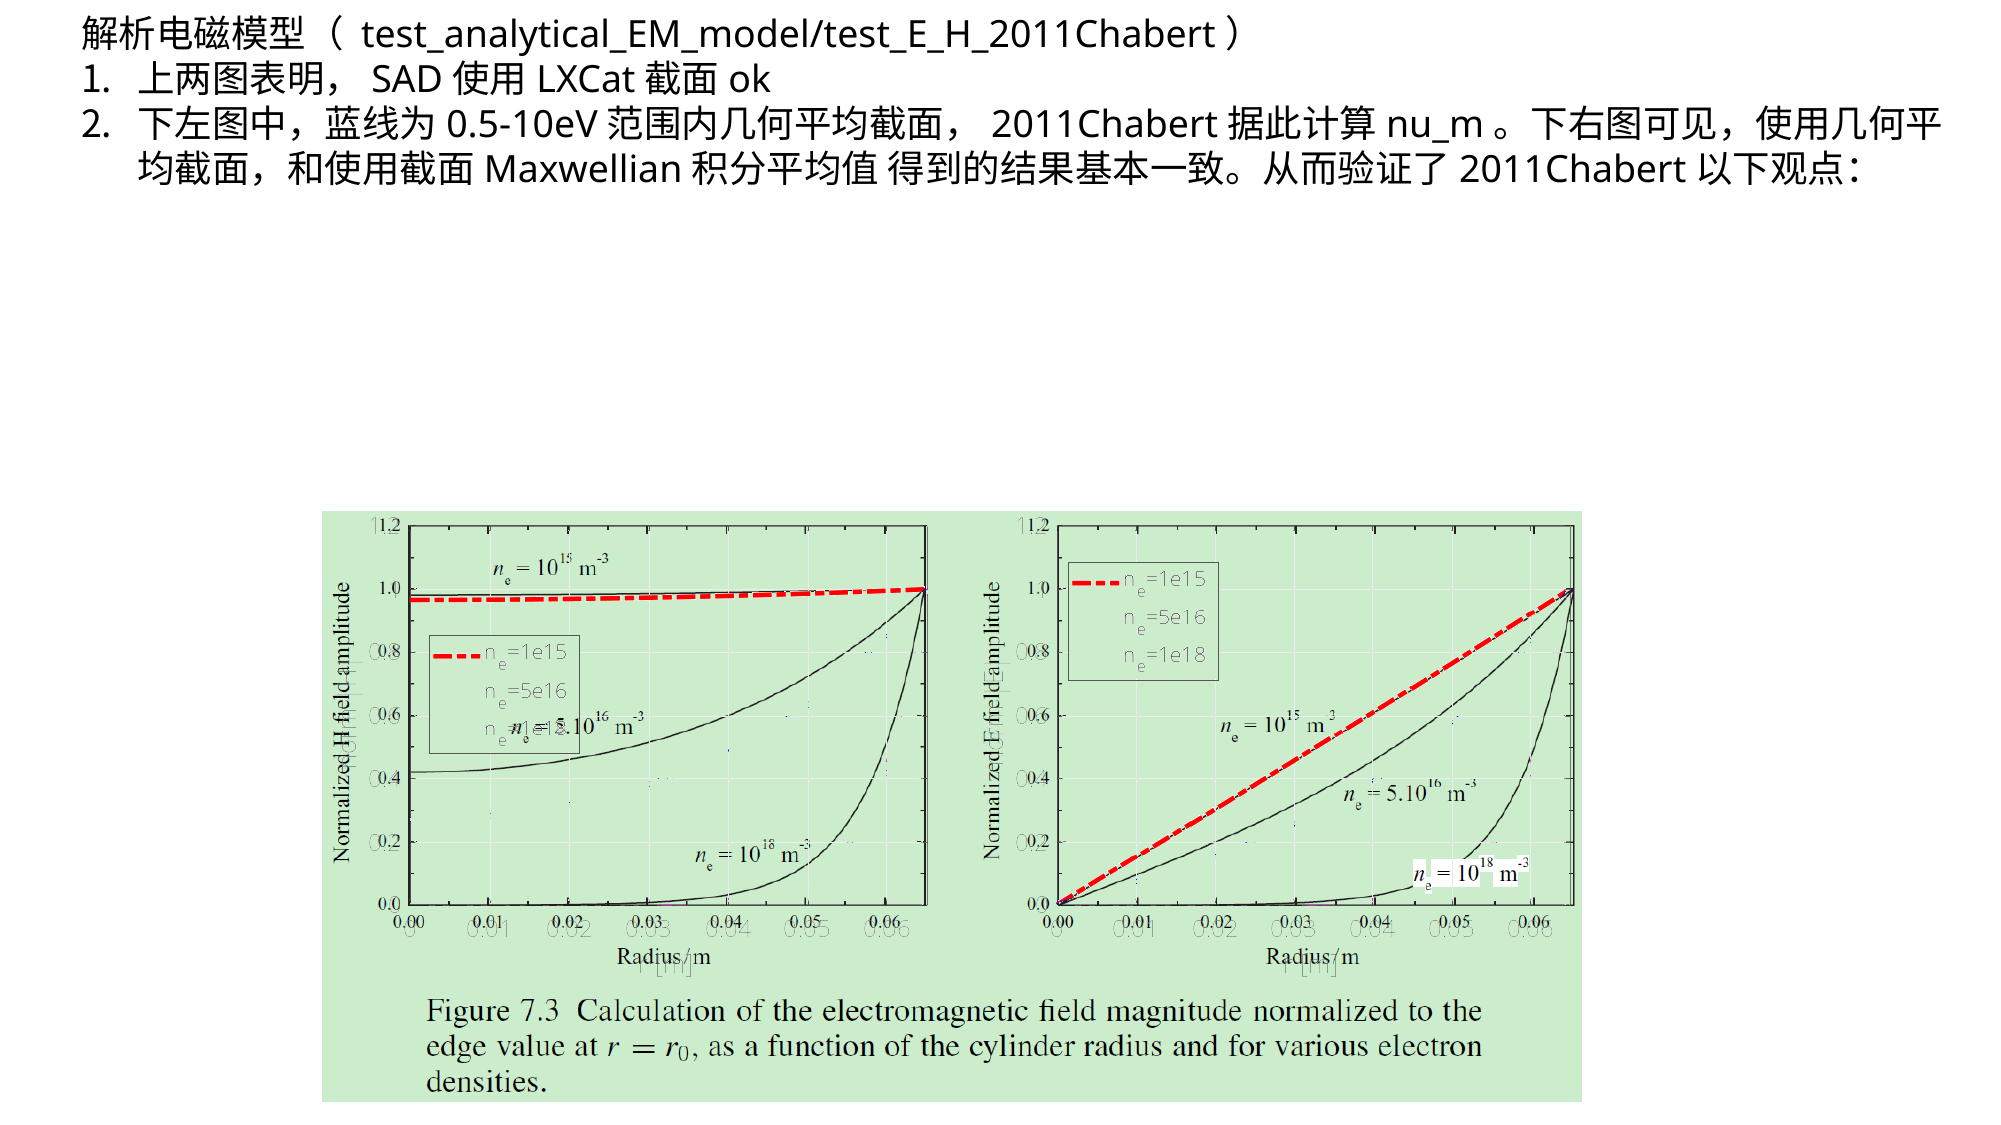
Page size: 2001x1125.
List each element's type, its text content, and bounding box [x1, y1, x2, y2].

text_box 解析电磁模型（ test_analytical_EM_model/test_E_H_2011Chabert） 上两图表明，SAD使用LXCat截面ok 下左图中，蓝线为0.5-10eV范围内几何平均截面，2011Chabert据此计算nu_m。下右图可见，使用几何平均截面，和使用截面Maxwellian积分平均值 得到的结果基本一致。从而验证了2011Chabert以下观点： [66, 3, 1969, 198]
picture [322, 489, 1632, 1102]
